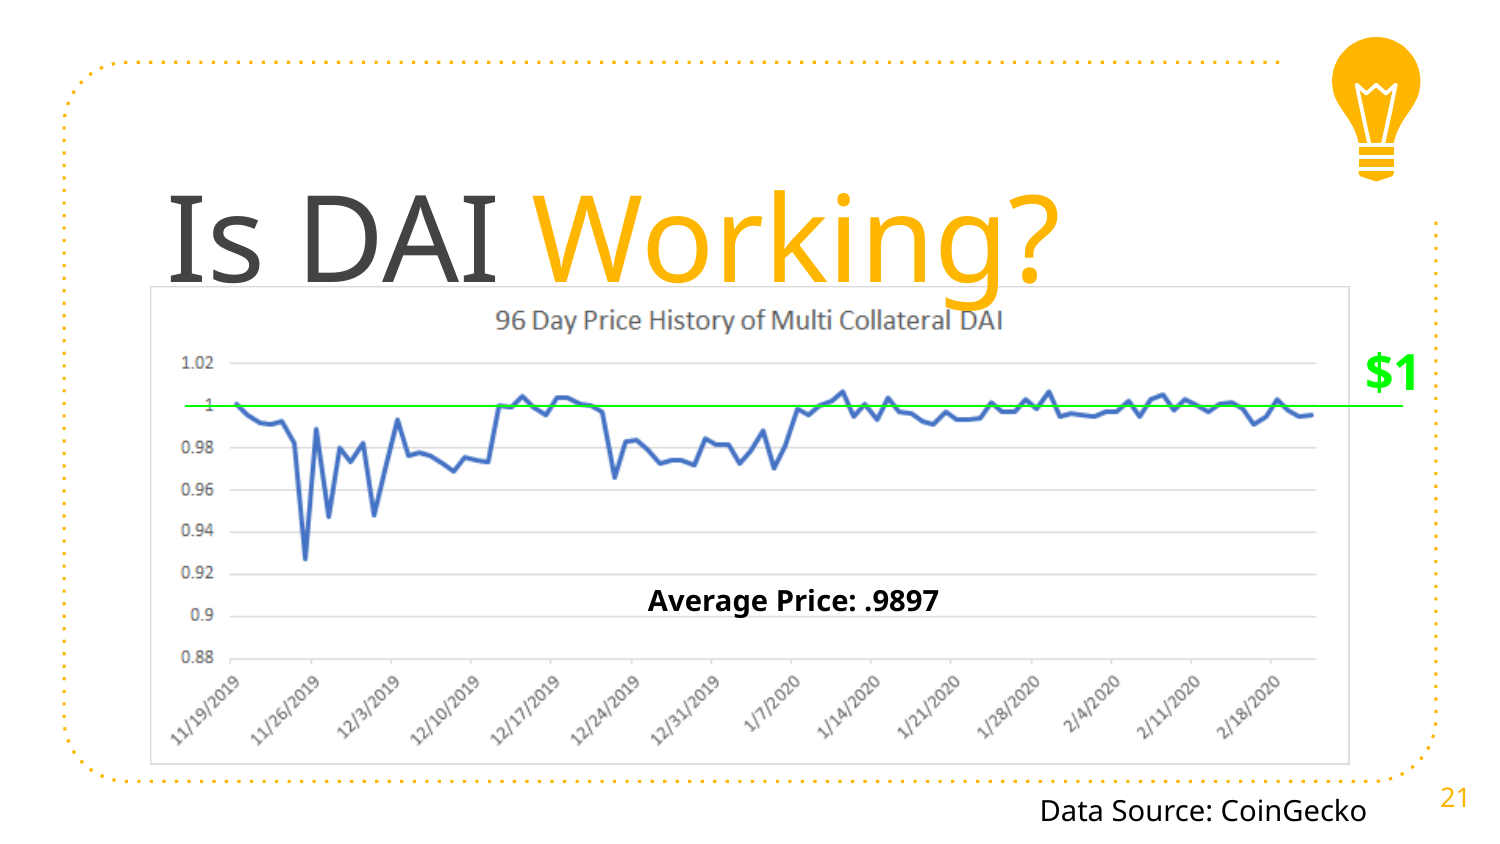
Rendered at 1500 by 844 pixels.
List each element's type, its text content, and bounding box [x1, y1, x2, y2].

text_box Data Source: CoinGecko [1024, 777, 1481, 844]
slide_number 21 [1411, 753, 1500, 844]
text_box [1331, 36, 1421, 182]
text_box $1 [1354, 325, 1461, 437]
title Is DAI Working? [151, 146, 1278, 285]
picture [149, 286, 1351, 766]
